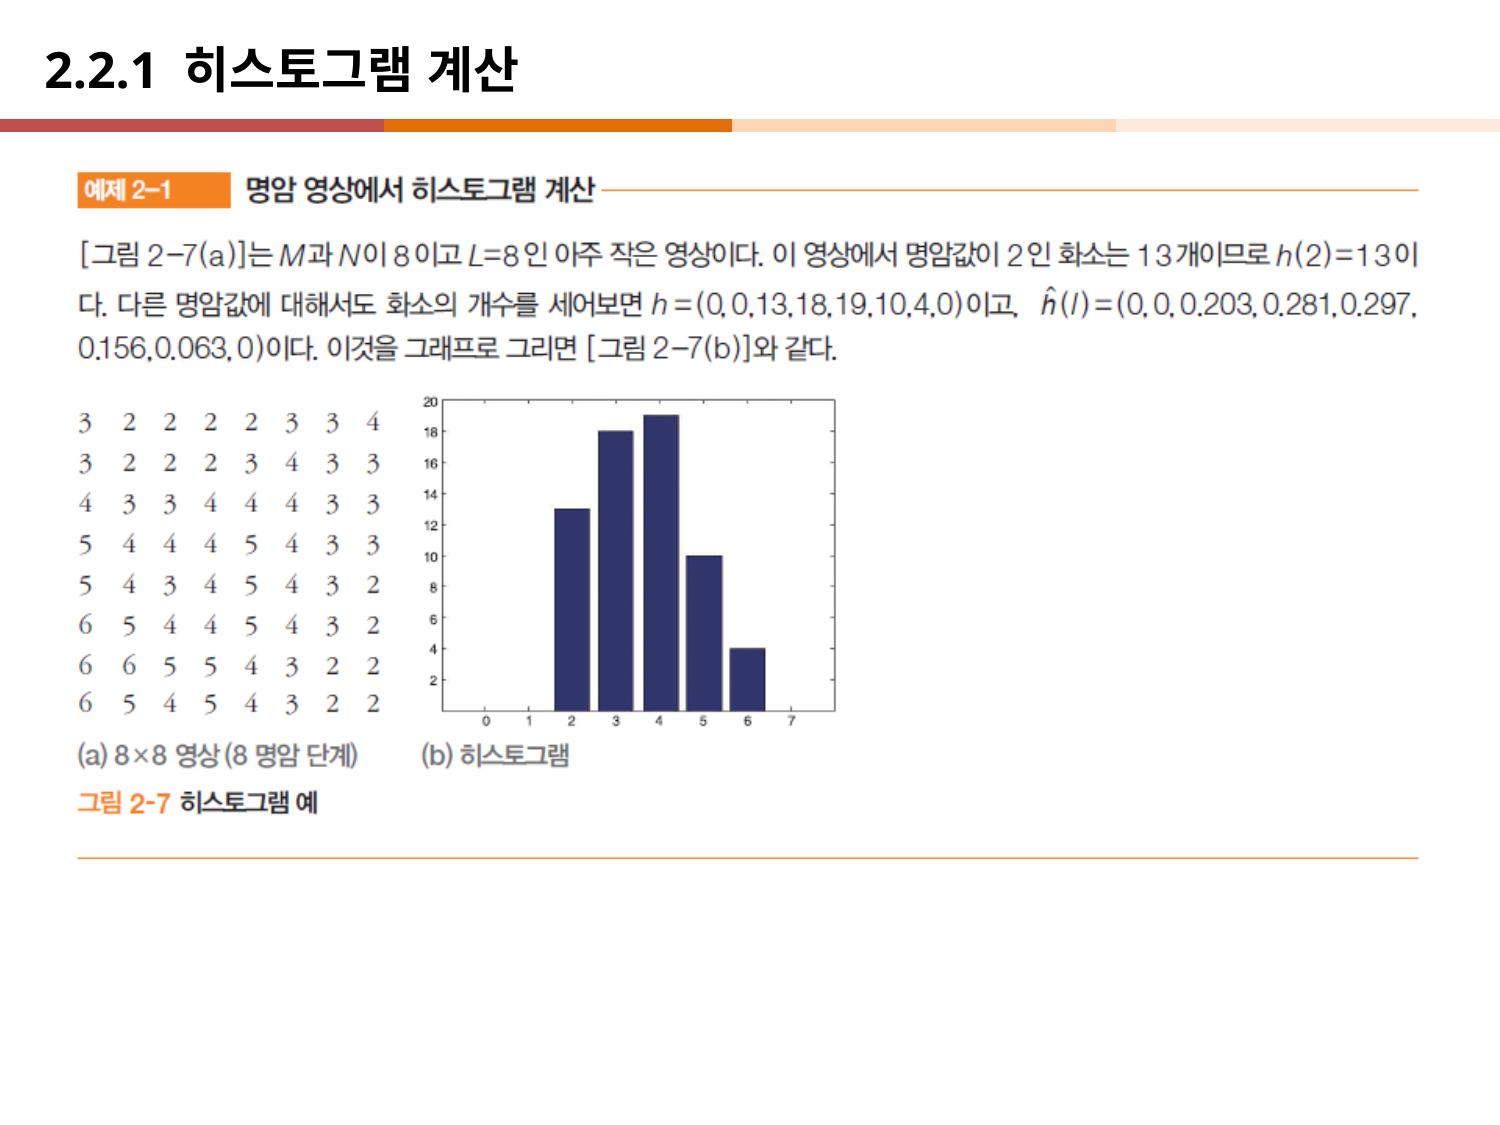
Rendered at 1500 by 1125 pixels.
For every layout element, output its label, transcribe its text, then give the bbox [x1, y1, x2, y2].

title 2.2.1 히스토그램 계산 [29, 23, 1270, 114]
picture [66, 160, 1434, 879]
